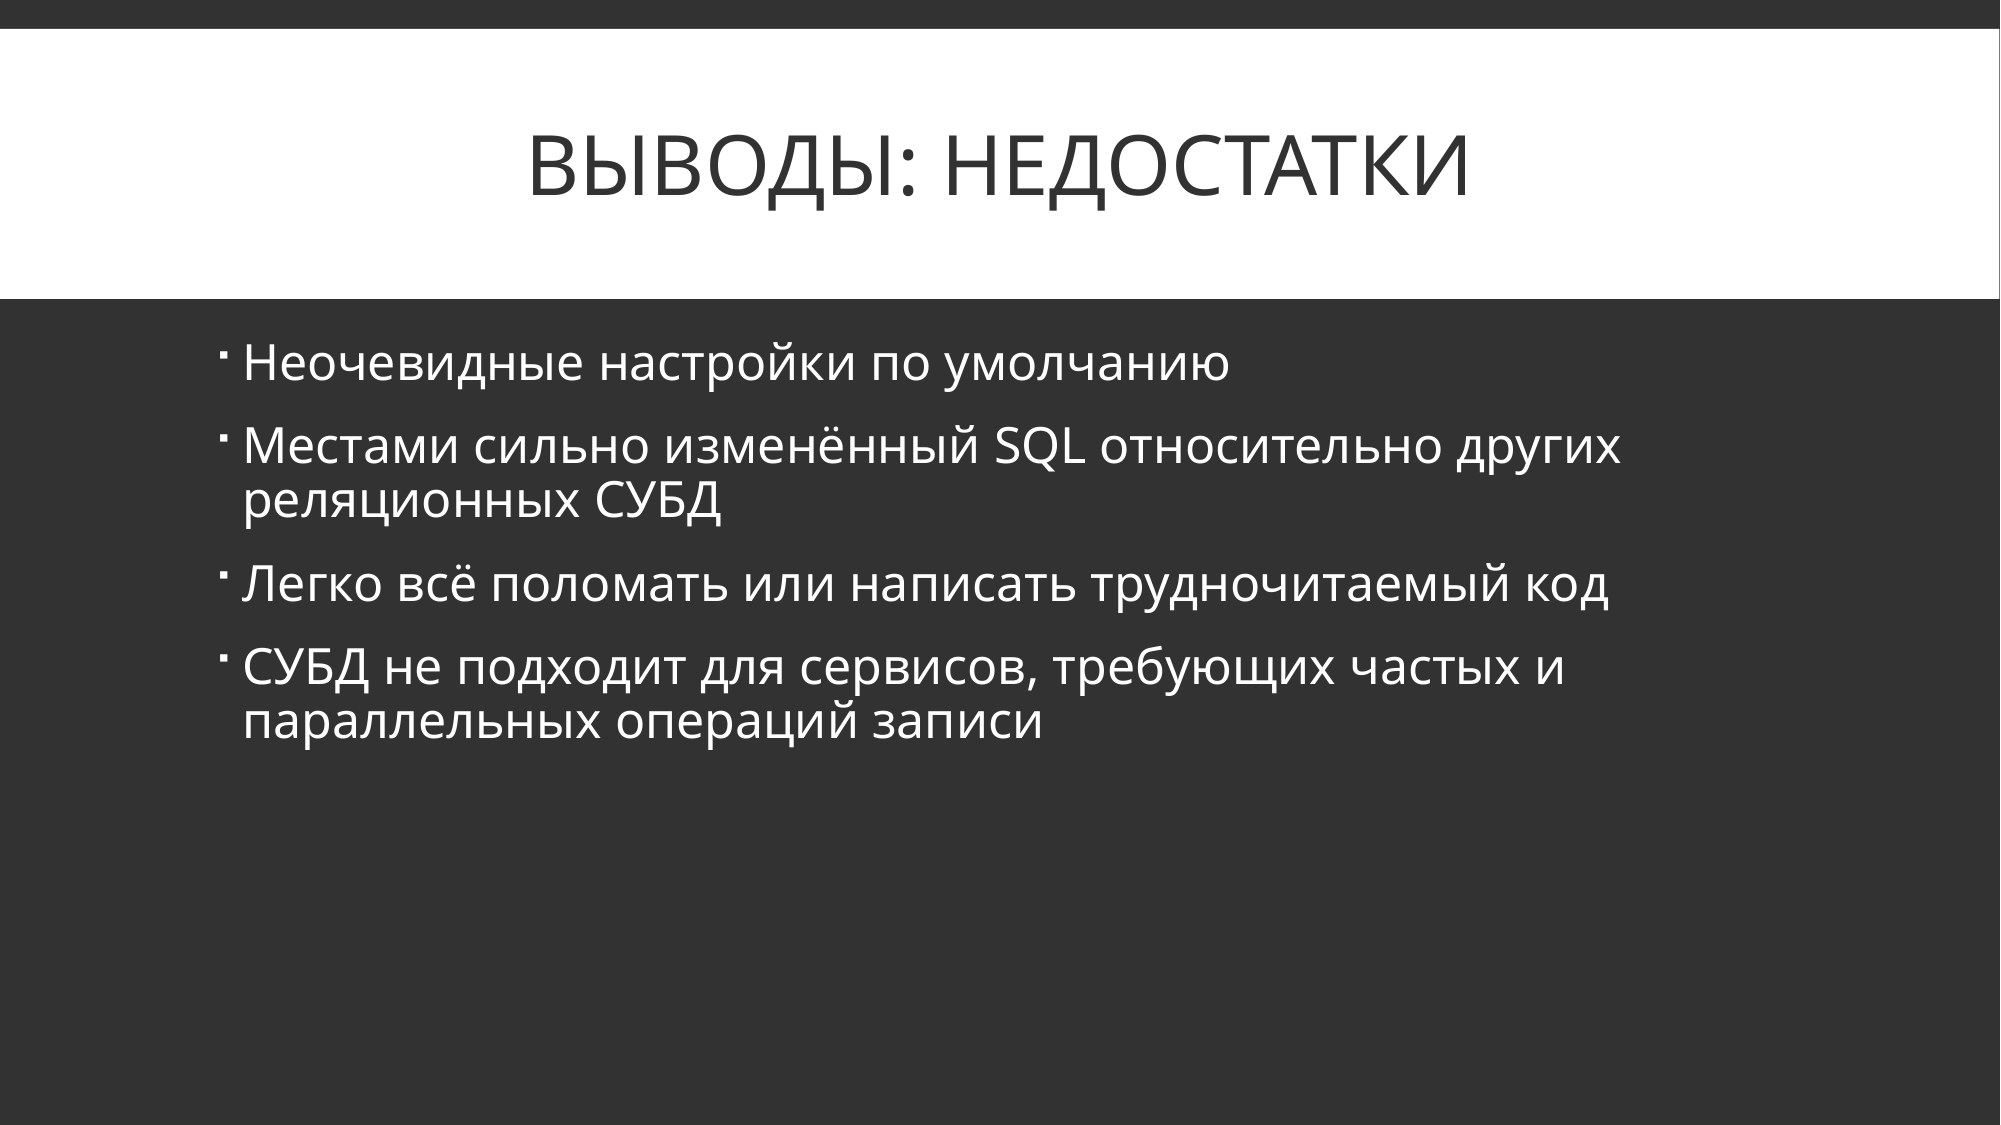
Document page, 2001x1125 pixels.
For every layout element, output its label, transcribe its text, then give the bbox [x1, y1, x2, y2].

title ВыВОДЫ: НЕДОСТАТКИ [197, 46, 1803, 295]
list Неочевидные настройки по умолчанию Местами сильно изменённый SQL относительно других реляционных СУБД Легко всё поломать или написать трудночитаемый код СУБД не подходит для сервисов, требующих частых и параллельных операций записи [197, 329, 1803, 1020]
